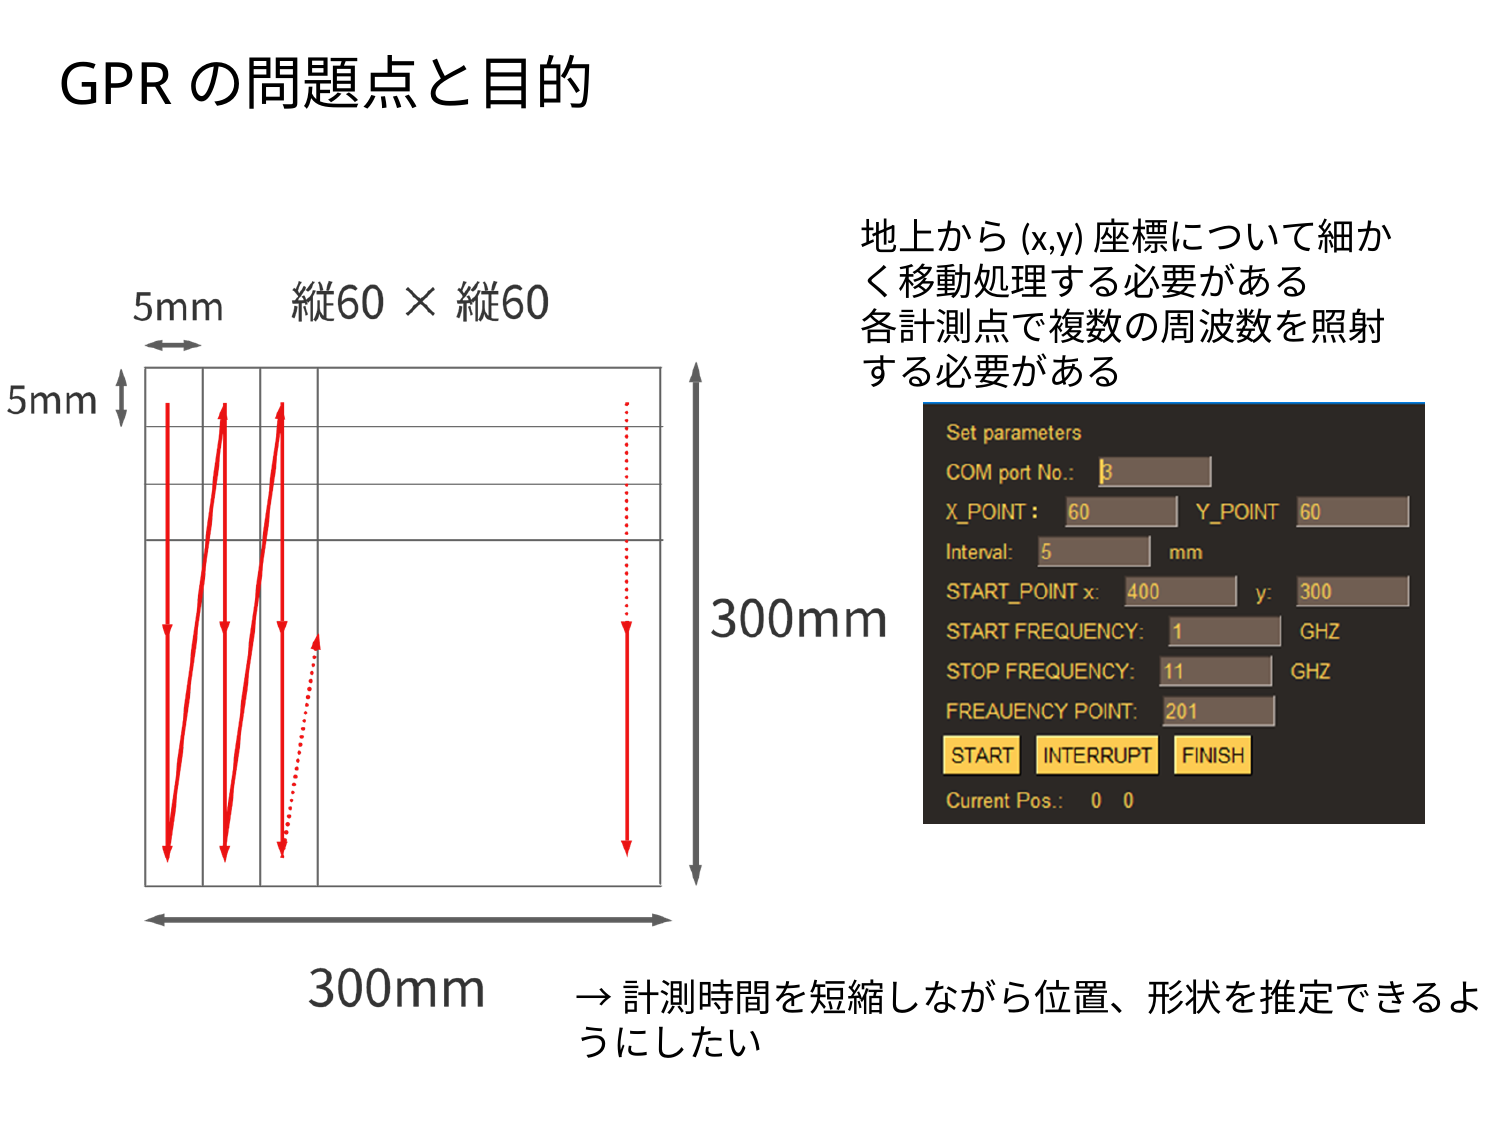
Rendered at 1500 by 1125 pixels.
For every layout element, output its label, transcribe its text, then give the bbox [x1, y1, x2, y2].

text_box GPRの問題点と目的 [43, 47, 888, 164]
picture [923, 402, 1425, 824]
picture [0, 269, 900, 1022]
text_box 地上から(x,y)座標について細かく移動処理する必要がある 各計測点で複数の周波数を照射する必要がある [846, 206, 1425, 401]
text_box →計測時間を短縮しながら位置、形状を推定できるようにしたい [560, 966, 1500, 1072]
